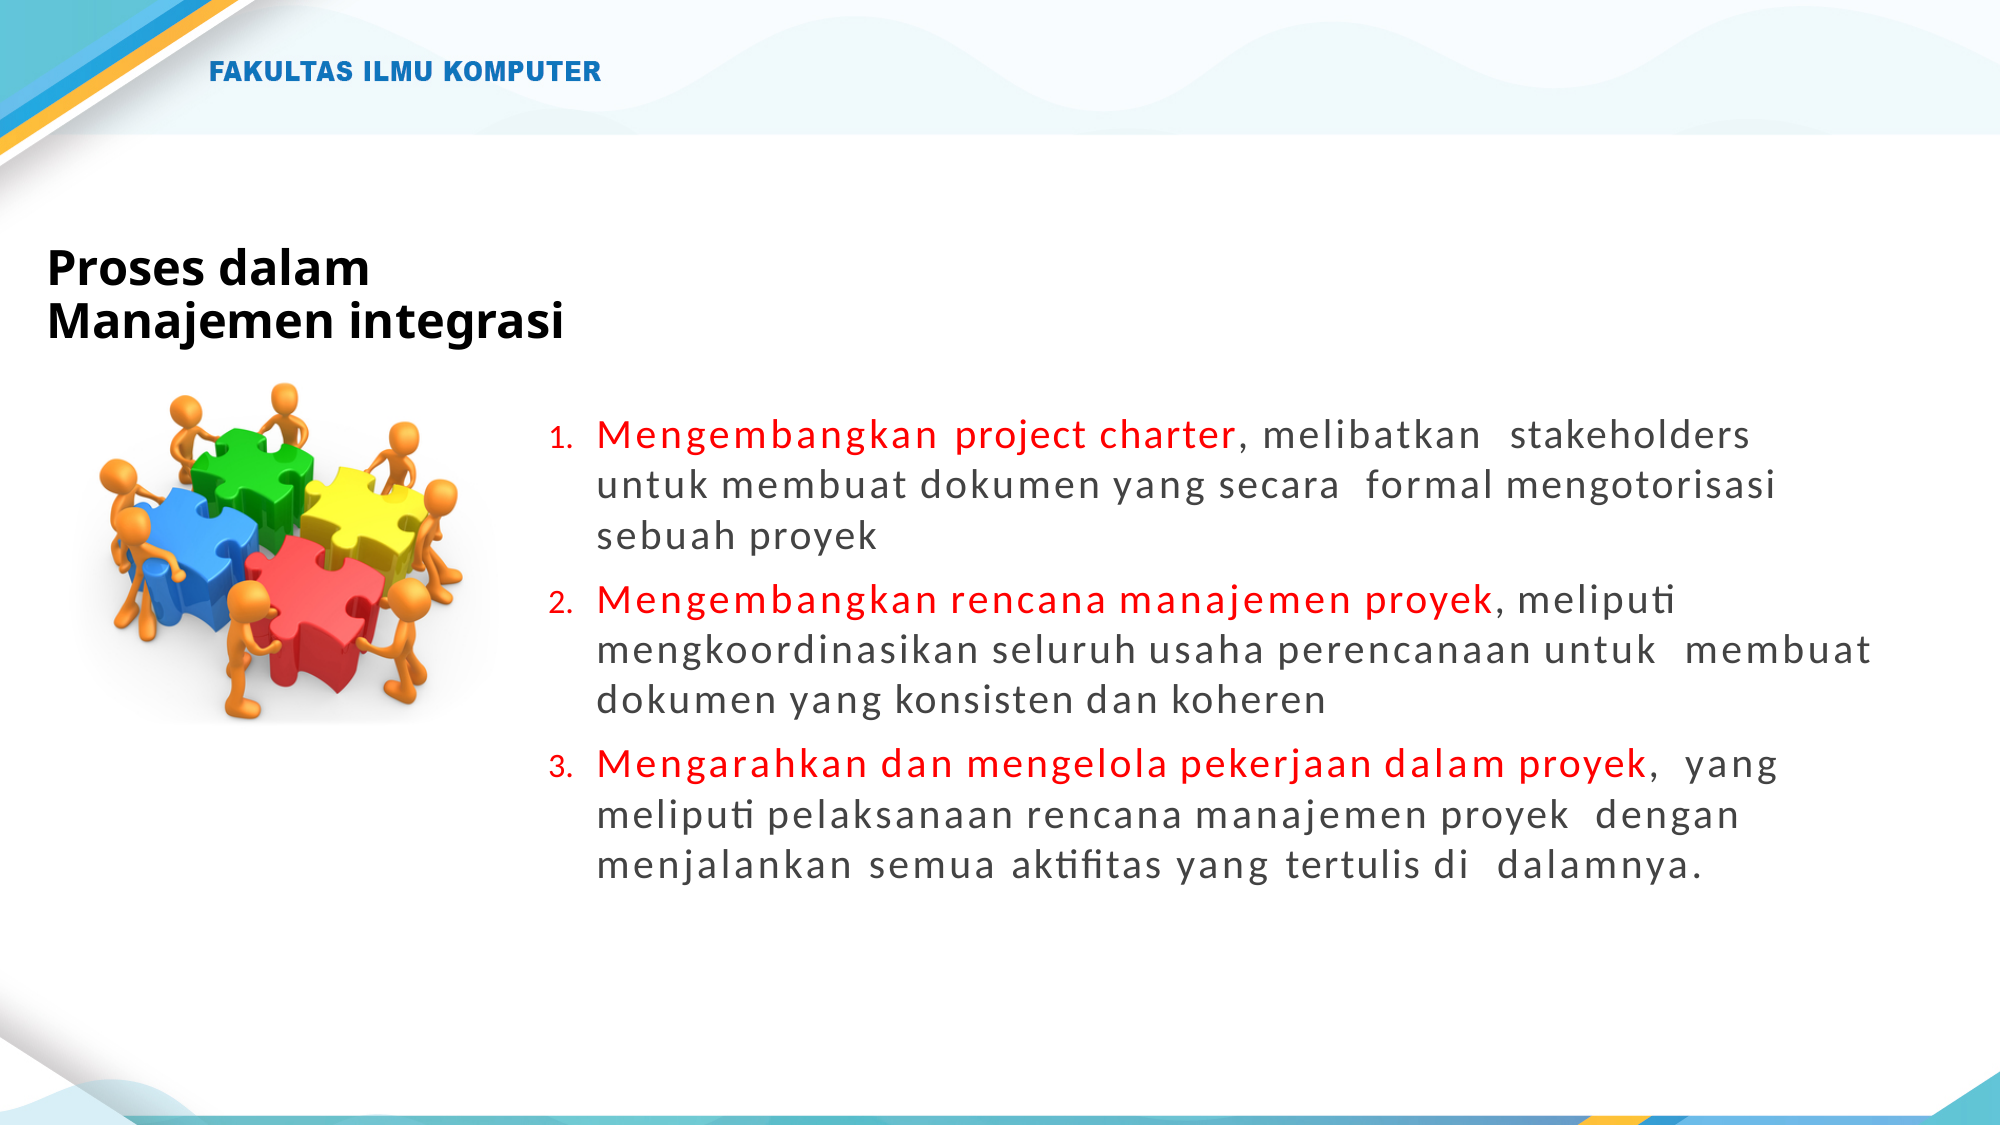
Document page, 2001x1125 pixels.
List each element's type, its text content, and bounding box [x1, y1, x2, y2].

text_box Mengembangkan project charter, melibatkan stakeholders untuk membuat dokumen yang secara formal mengotorisasi sebuah proyek Mengembangkan rencana manajemen proyek, meliputi mengkoordinasikan seluruh usaha perencanaan untuk membuat dokumen yang konsisten dan koheren Mengarahkan dan mengelola pekerjaan dalam proyek, yang meliputi pelaksanaan rencana manajemen proyek dengan menjalankan semua aktifitas yang tertulis di dalamnya. [531, 398, 1924, 895]
text_box Proses dalam Manajemen integrasi [31, 235, 589, 357]
picture [0, 0, 2000, 1125]
